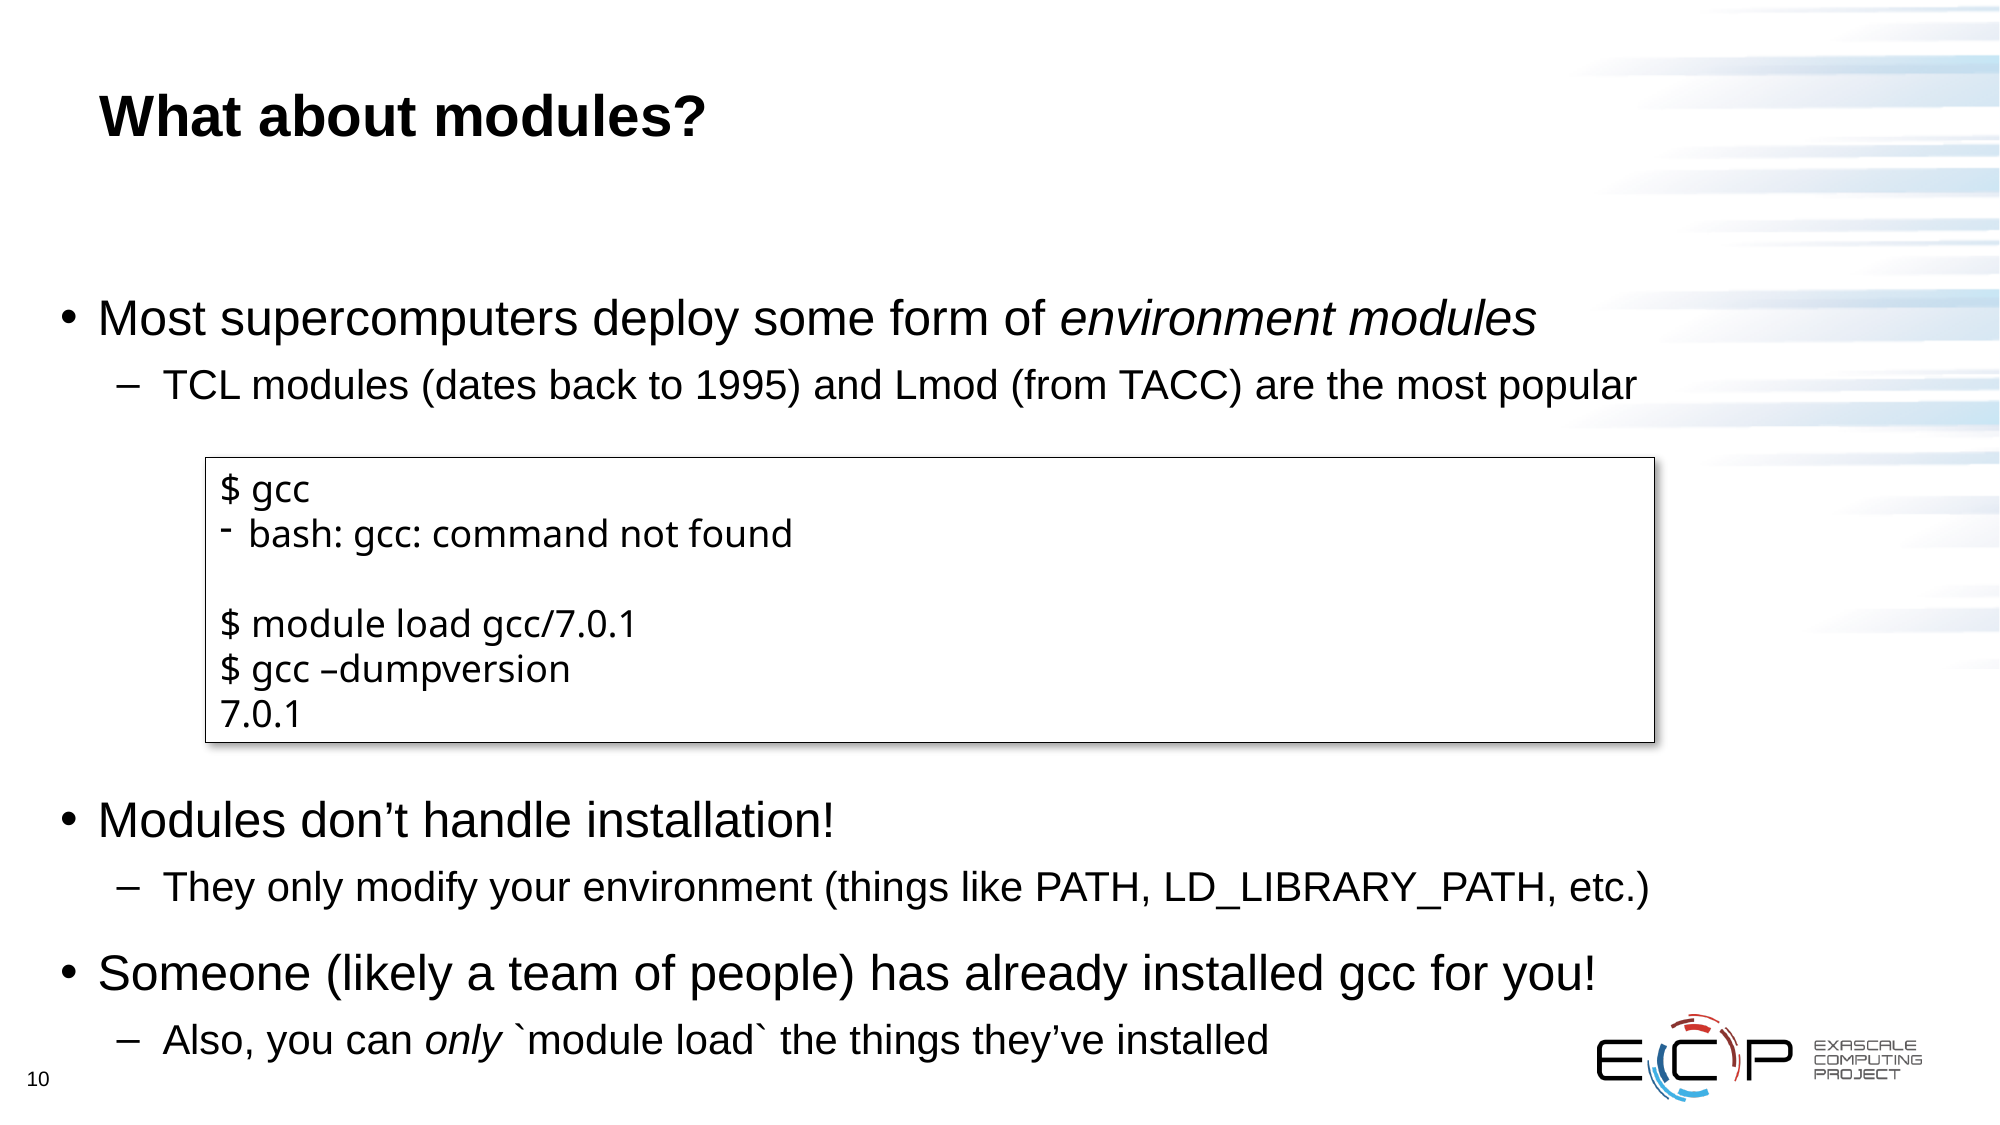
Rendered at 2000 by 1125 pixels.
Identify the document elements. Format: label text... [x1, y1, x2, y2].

title What about modules? [99, 35, 1900, 202]
picture [1597, 1014, 1922, 1102]
text_box $ gcc bash: gcc: command not found $ module load gcc/7.0.1 $ gcc –dumpversion 7.0.1 [205, 457, 1655, 743]
picture [1531, 0, 2000, 669]
list Most supercomputers deploy some form of environment modules TCL modules (dates back to 1995) and Lmod (from TACC) are the most popular Modules don’t handle installation! They only modify your environment (things like PATH, LD_LIBRARY_PATH, etc.) Someone (likely a team of people) has already installed gcc for you! Also, you can only `module load` the things they’ve installed [59, 284, 1927, 949]
